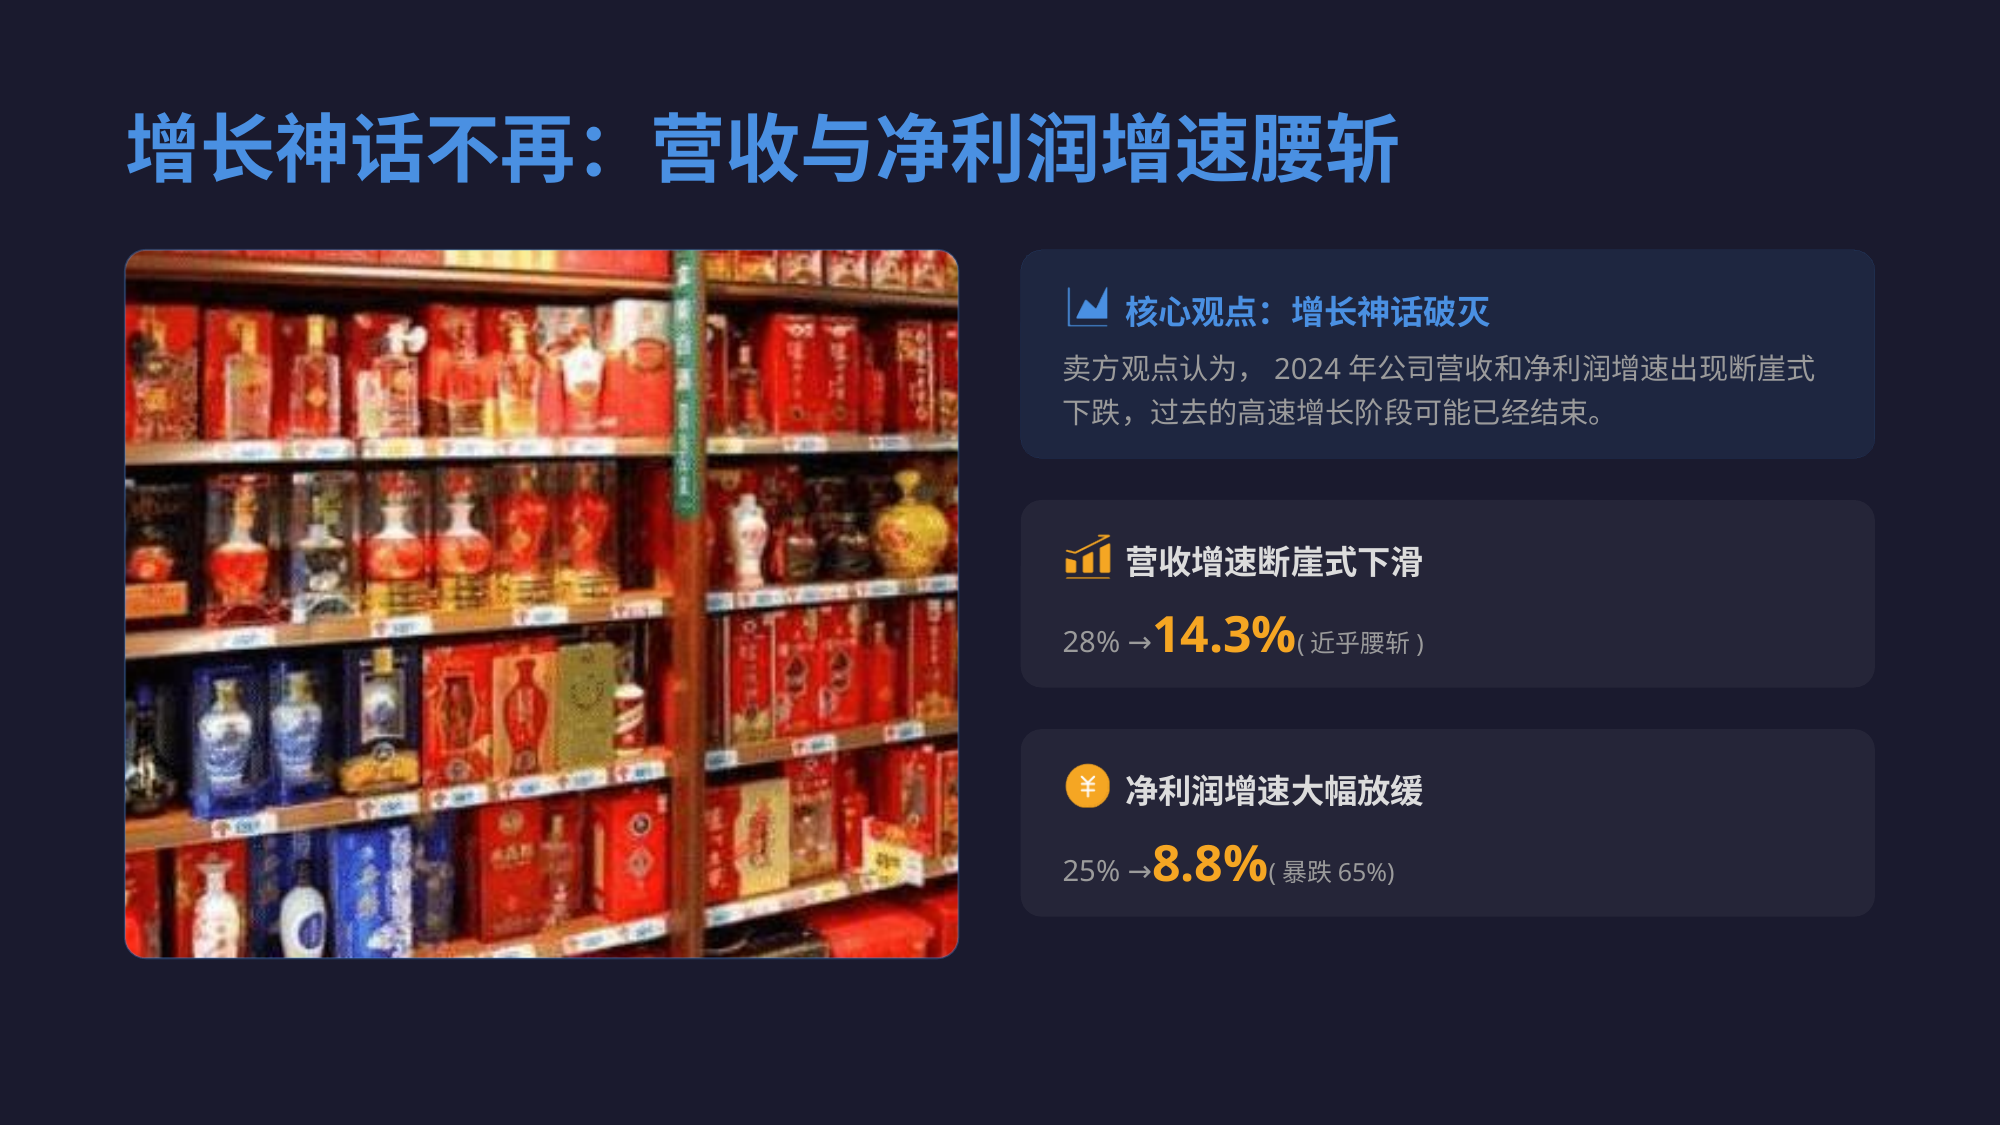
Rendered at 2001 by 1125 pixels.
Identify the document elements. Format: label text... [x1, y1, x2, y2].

picture [1062, 281, 1113, 332]
text_box 营收增速断崖式下滑 [1124, 531, 1834, 582]
picture [1062, 760, 1113, 811]
text_box [1020, 499, 1875, 688]
text_box 28% →14.3%(近乎腰斩) [1062, 583, 1834, 667]
text_box [1020, 729, 1875, 917]
text_box 25% →8.8%(暴跌65%) [1062, 812, 1834, 896]
text_box [1020, 249, 1875, 459]
picture [1062, 530, 1113, 582]
text_box 核心观点：增长神话破灭 [1124, 274, 1834, 333]
text_box 增长神话不再：营收与净利润增速腰斩 [125, 83, 1875, 188]
picture [124, 249, 959, 959]
text_box 净利润增速大幅放缓 [1124, 760, 1834, 811]
text_box 卖方观点认为，2024年公司营收和净利润增速出现断崖式下跌，过去的高速增长阶段可能已经结束。 [1062, 333, 1834, 438]
